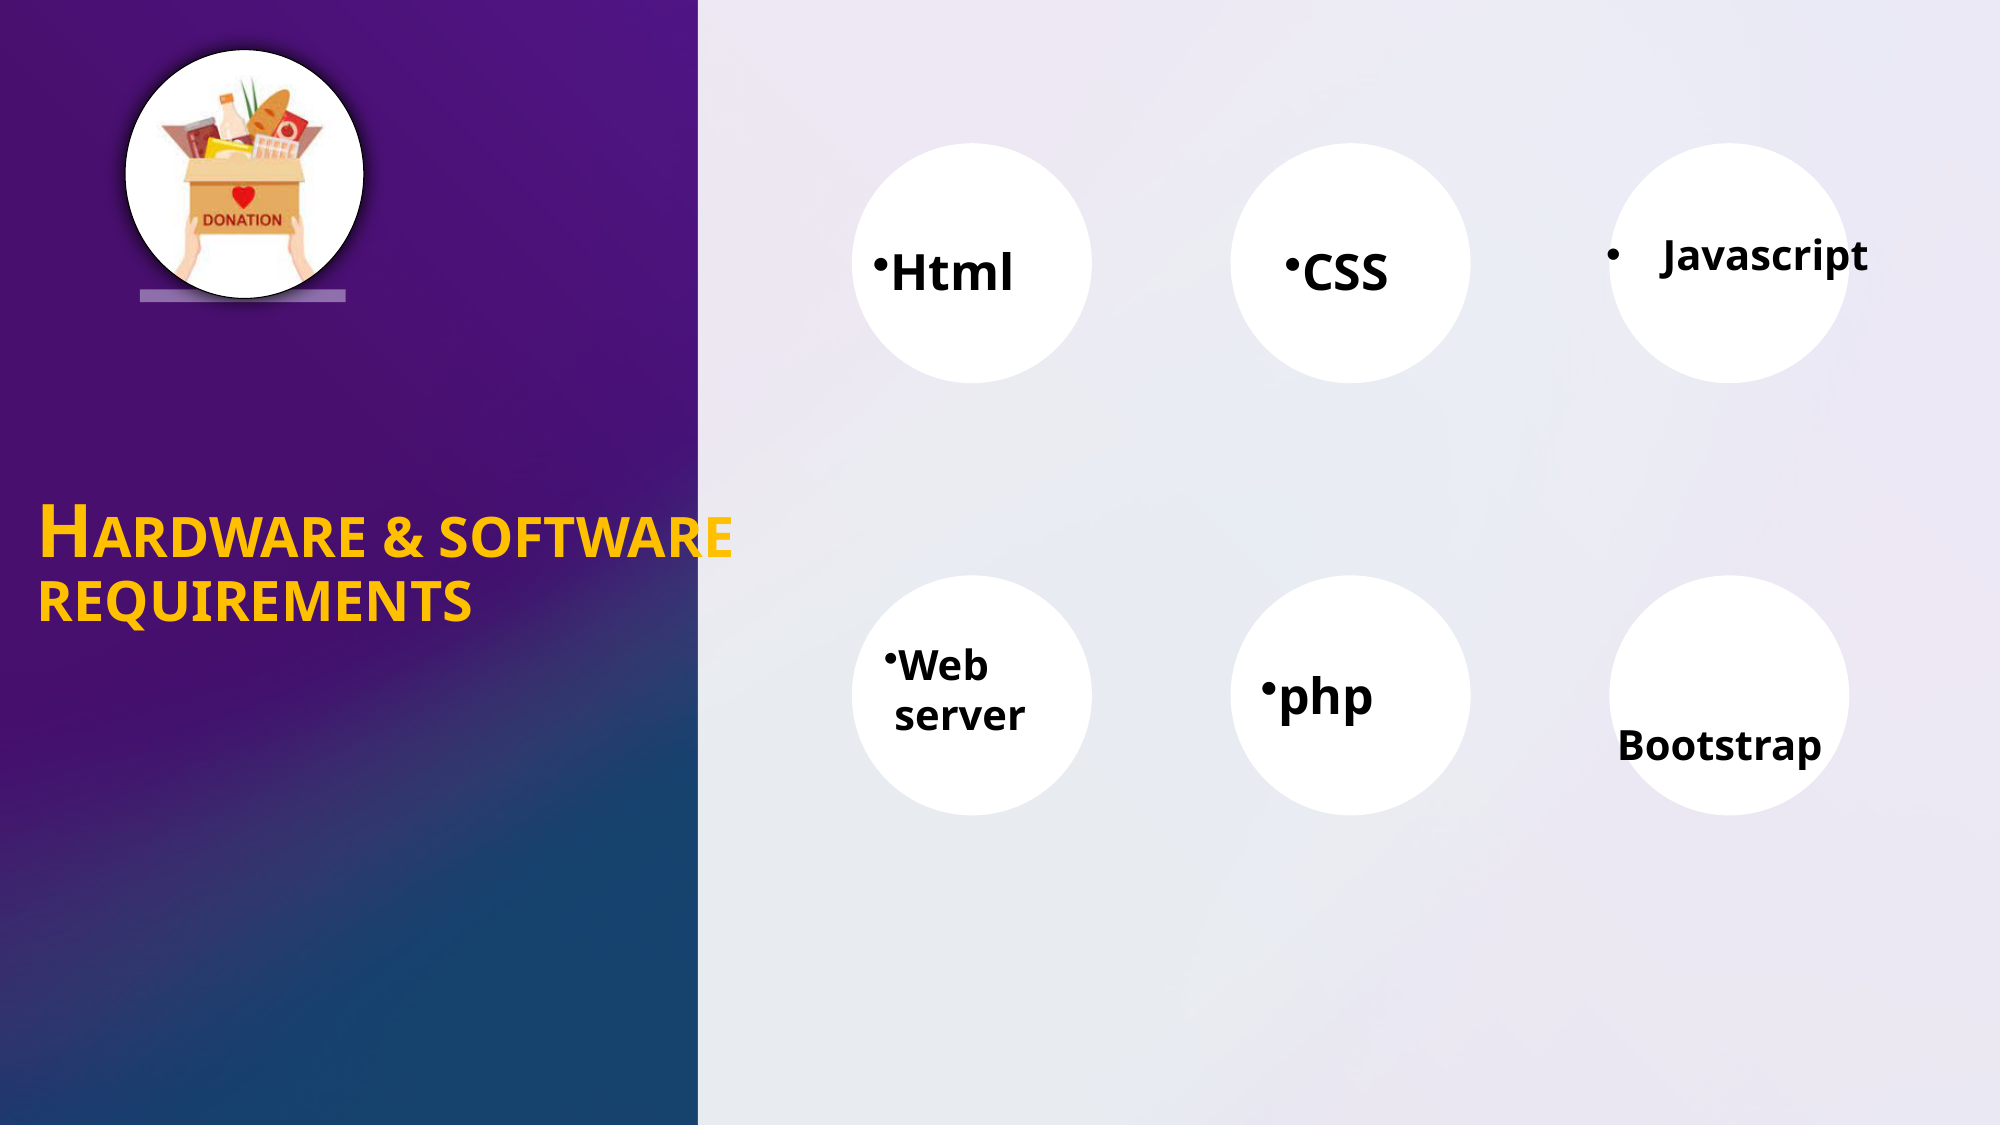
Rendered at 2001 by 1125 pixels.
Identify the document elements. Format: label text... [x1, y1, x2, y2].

text_box Html [857, 232, 1269, 308]
text_box CSS [1269, 232, 1492, 308]
text_box Javascript [1591, 221, 1922, 287]
picture [124, 49, 364, 299]
text_box Web server [868, 631, 1126, 747]
text_box Bootstrap [1591, 660, 1856, 776]
title Hardware & Software REQUIREMENTS [21, 445, 752, 642]
text_box php [1245, 657, 1518, 733]
